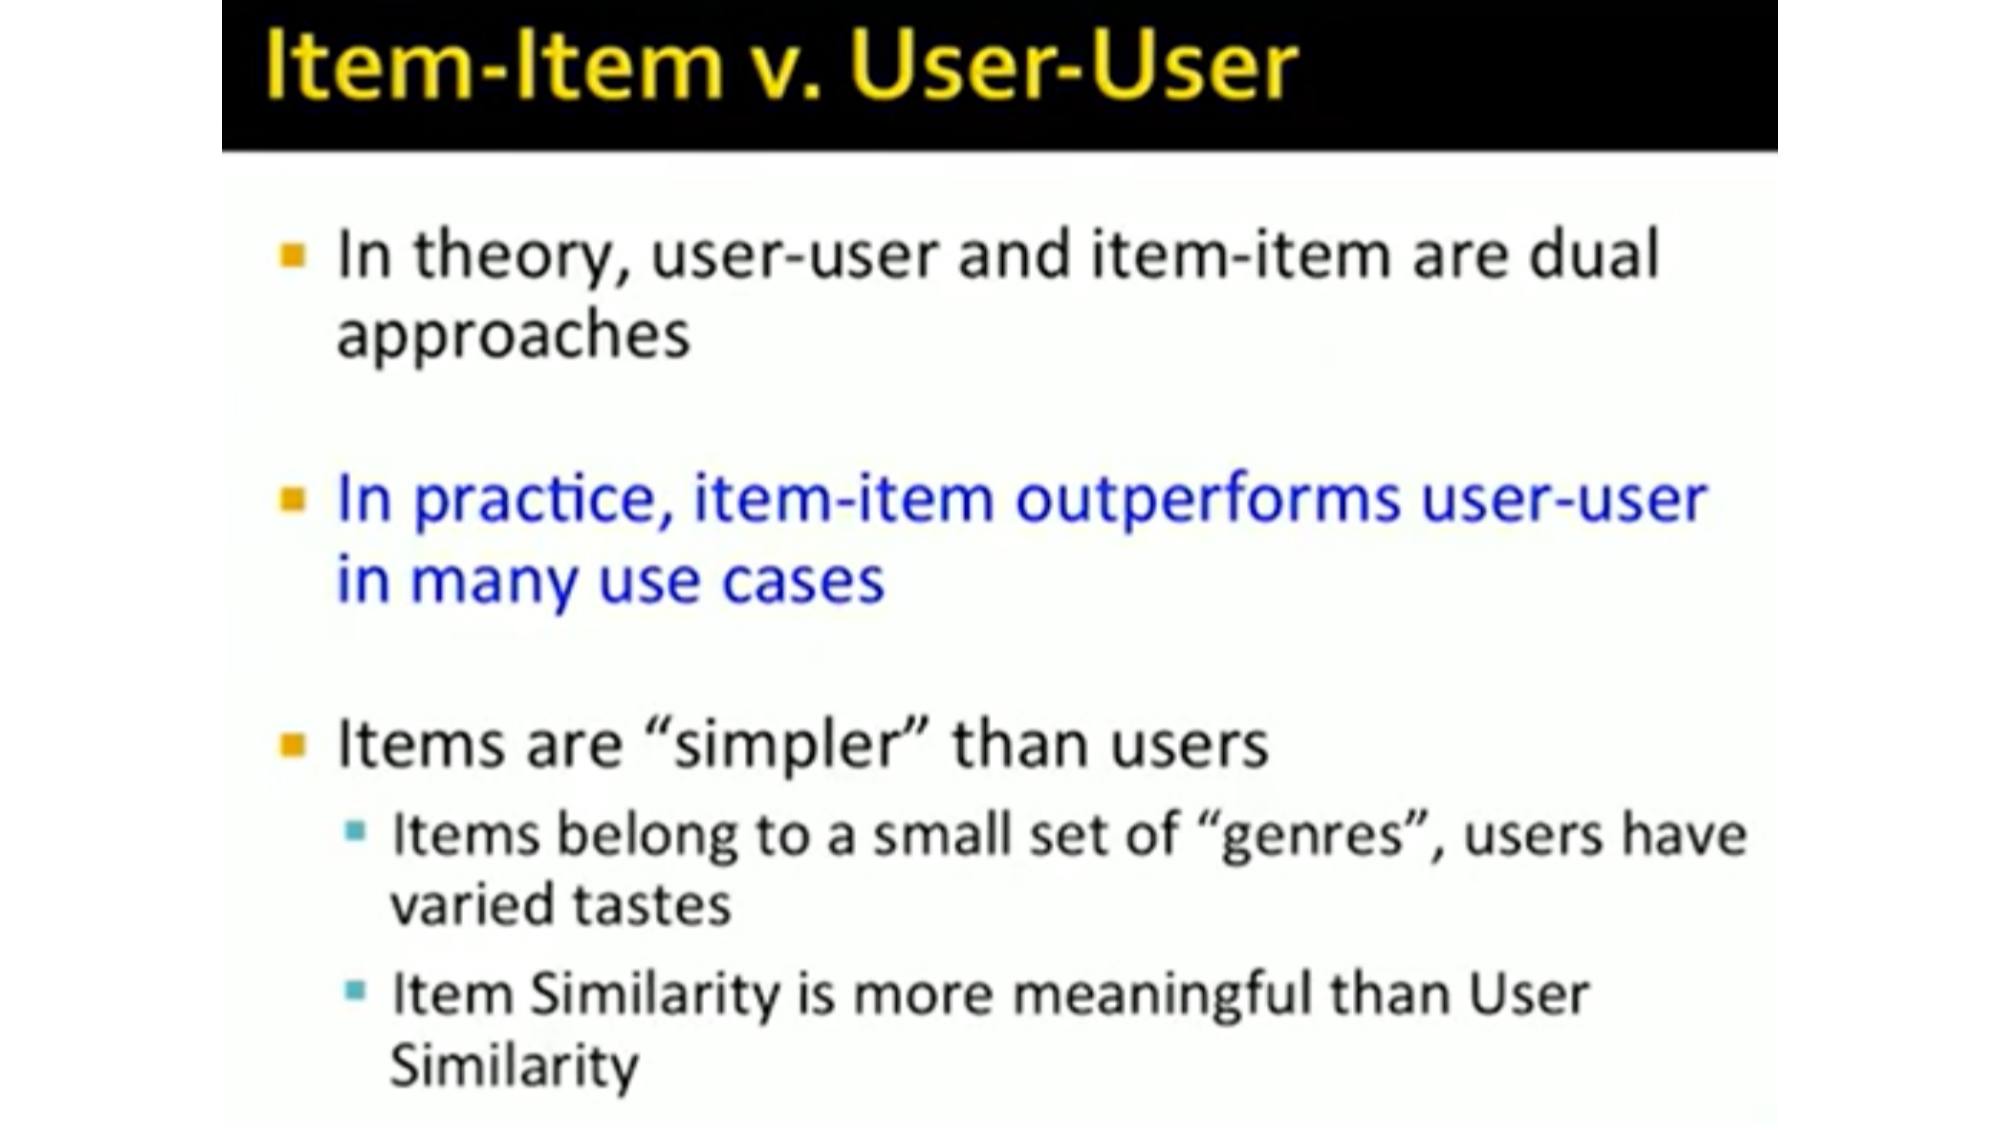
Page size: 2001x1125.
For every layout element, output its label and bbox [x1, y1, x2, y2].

picture [222, 0, 1778, 1125]
